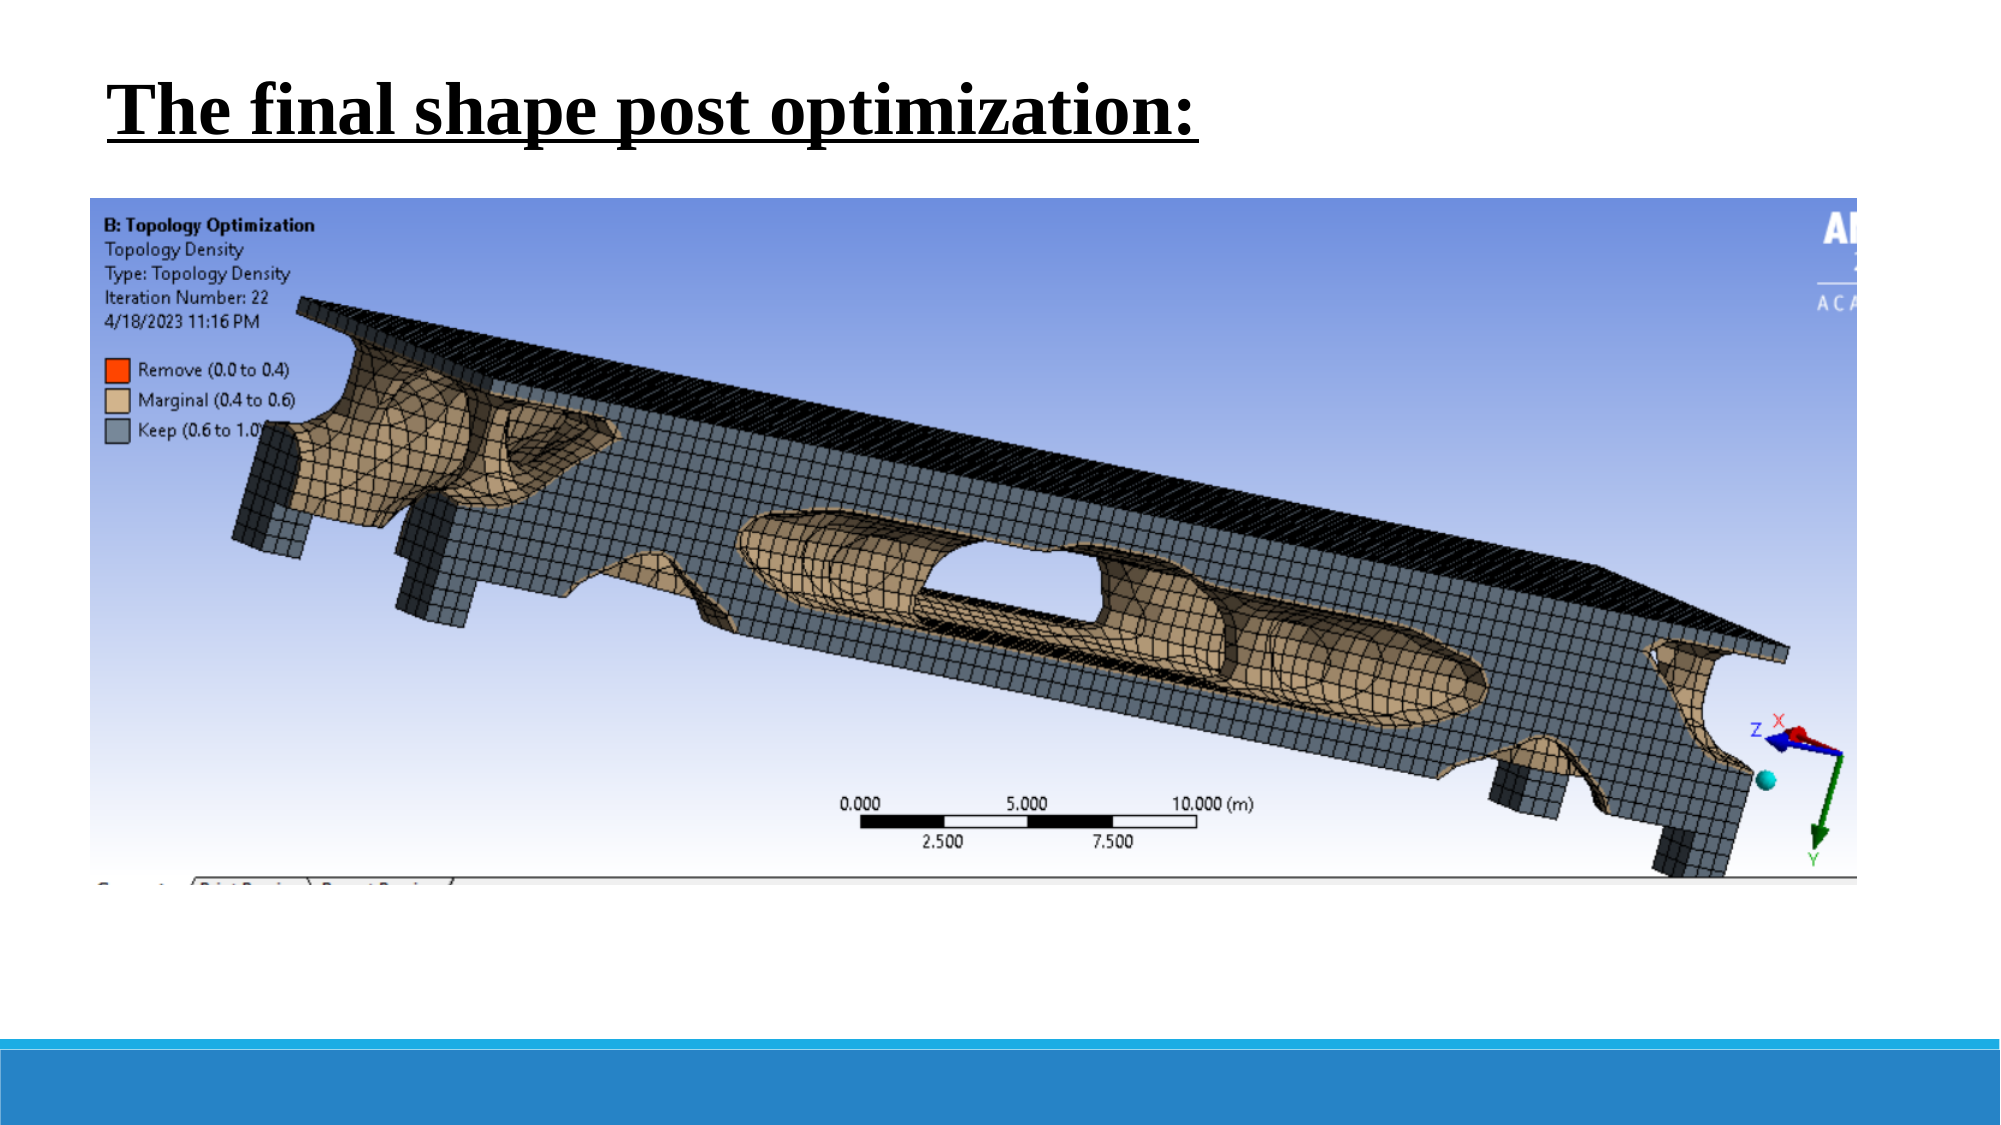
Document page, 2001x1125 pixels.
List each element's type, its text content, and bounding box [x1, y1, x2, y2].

picture [90, 197, 1858, 885]
text_box The final shape post optimization: [91, 52, 1857, 158]
